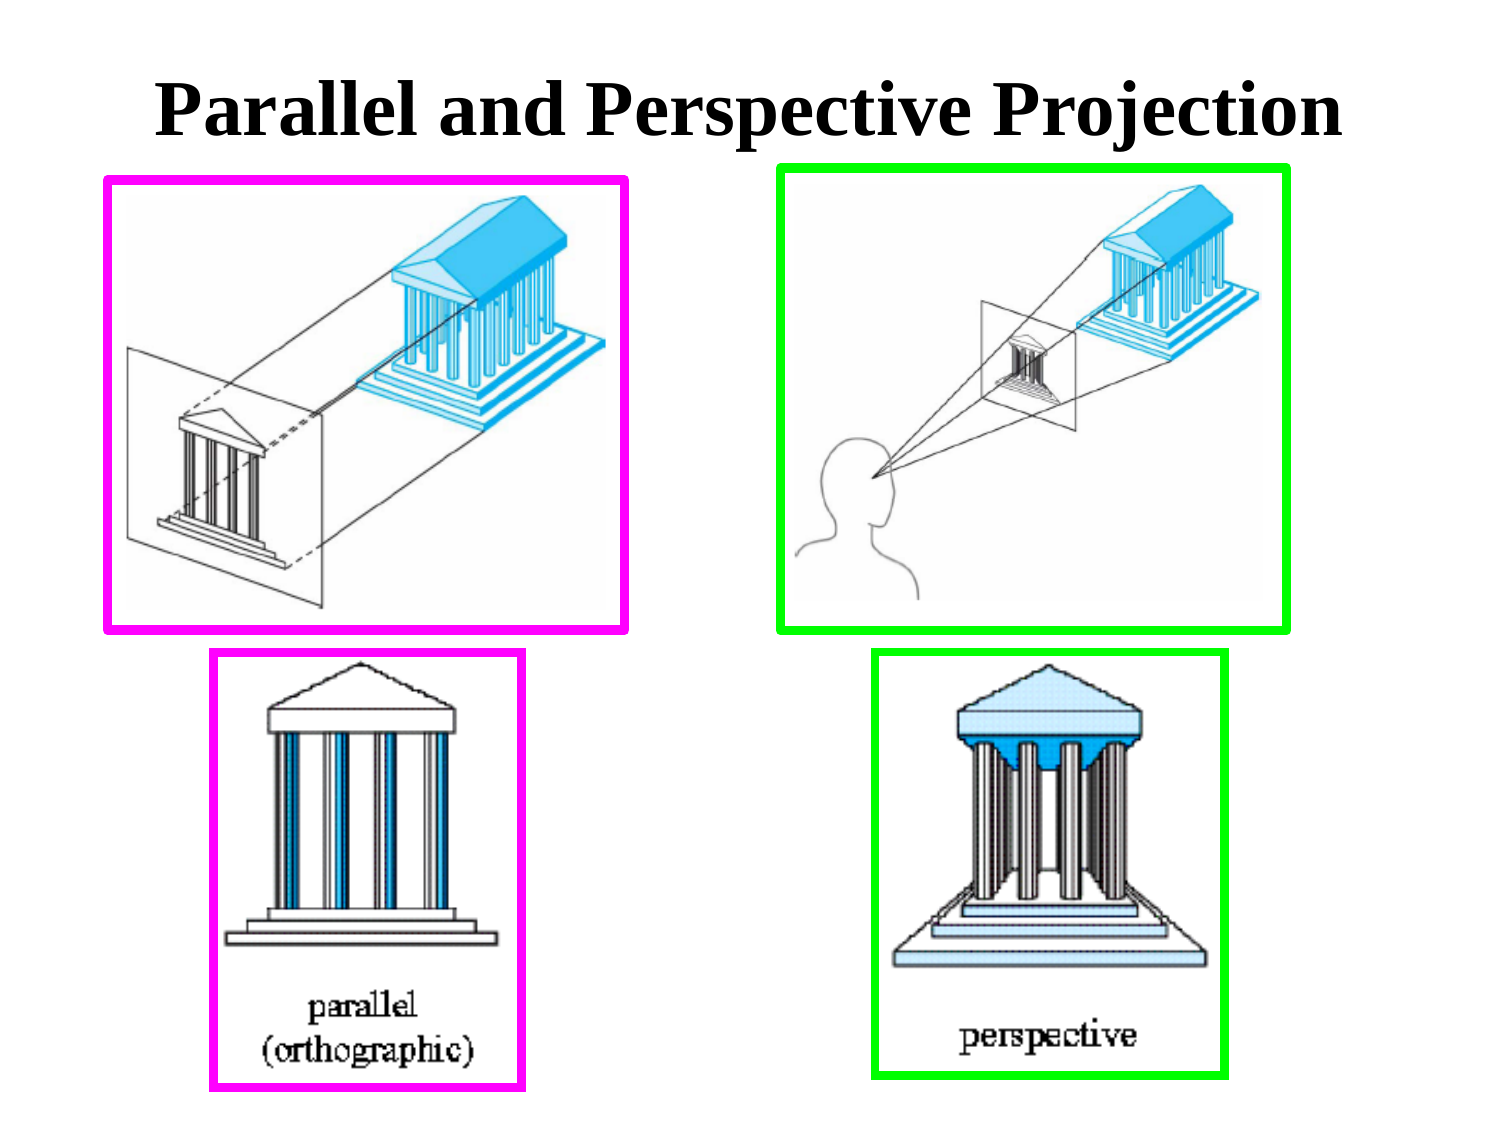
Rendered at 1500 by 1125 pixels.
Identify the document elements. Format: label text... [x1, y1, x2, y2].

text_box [879, 656, 1220, 1071]
title Parallel and Perspective Projection [75, 45, 1425, 163]
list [218, 657, 517, 1083]
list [111, 184, 621, 626]
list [785, 172, 1282, 627]
